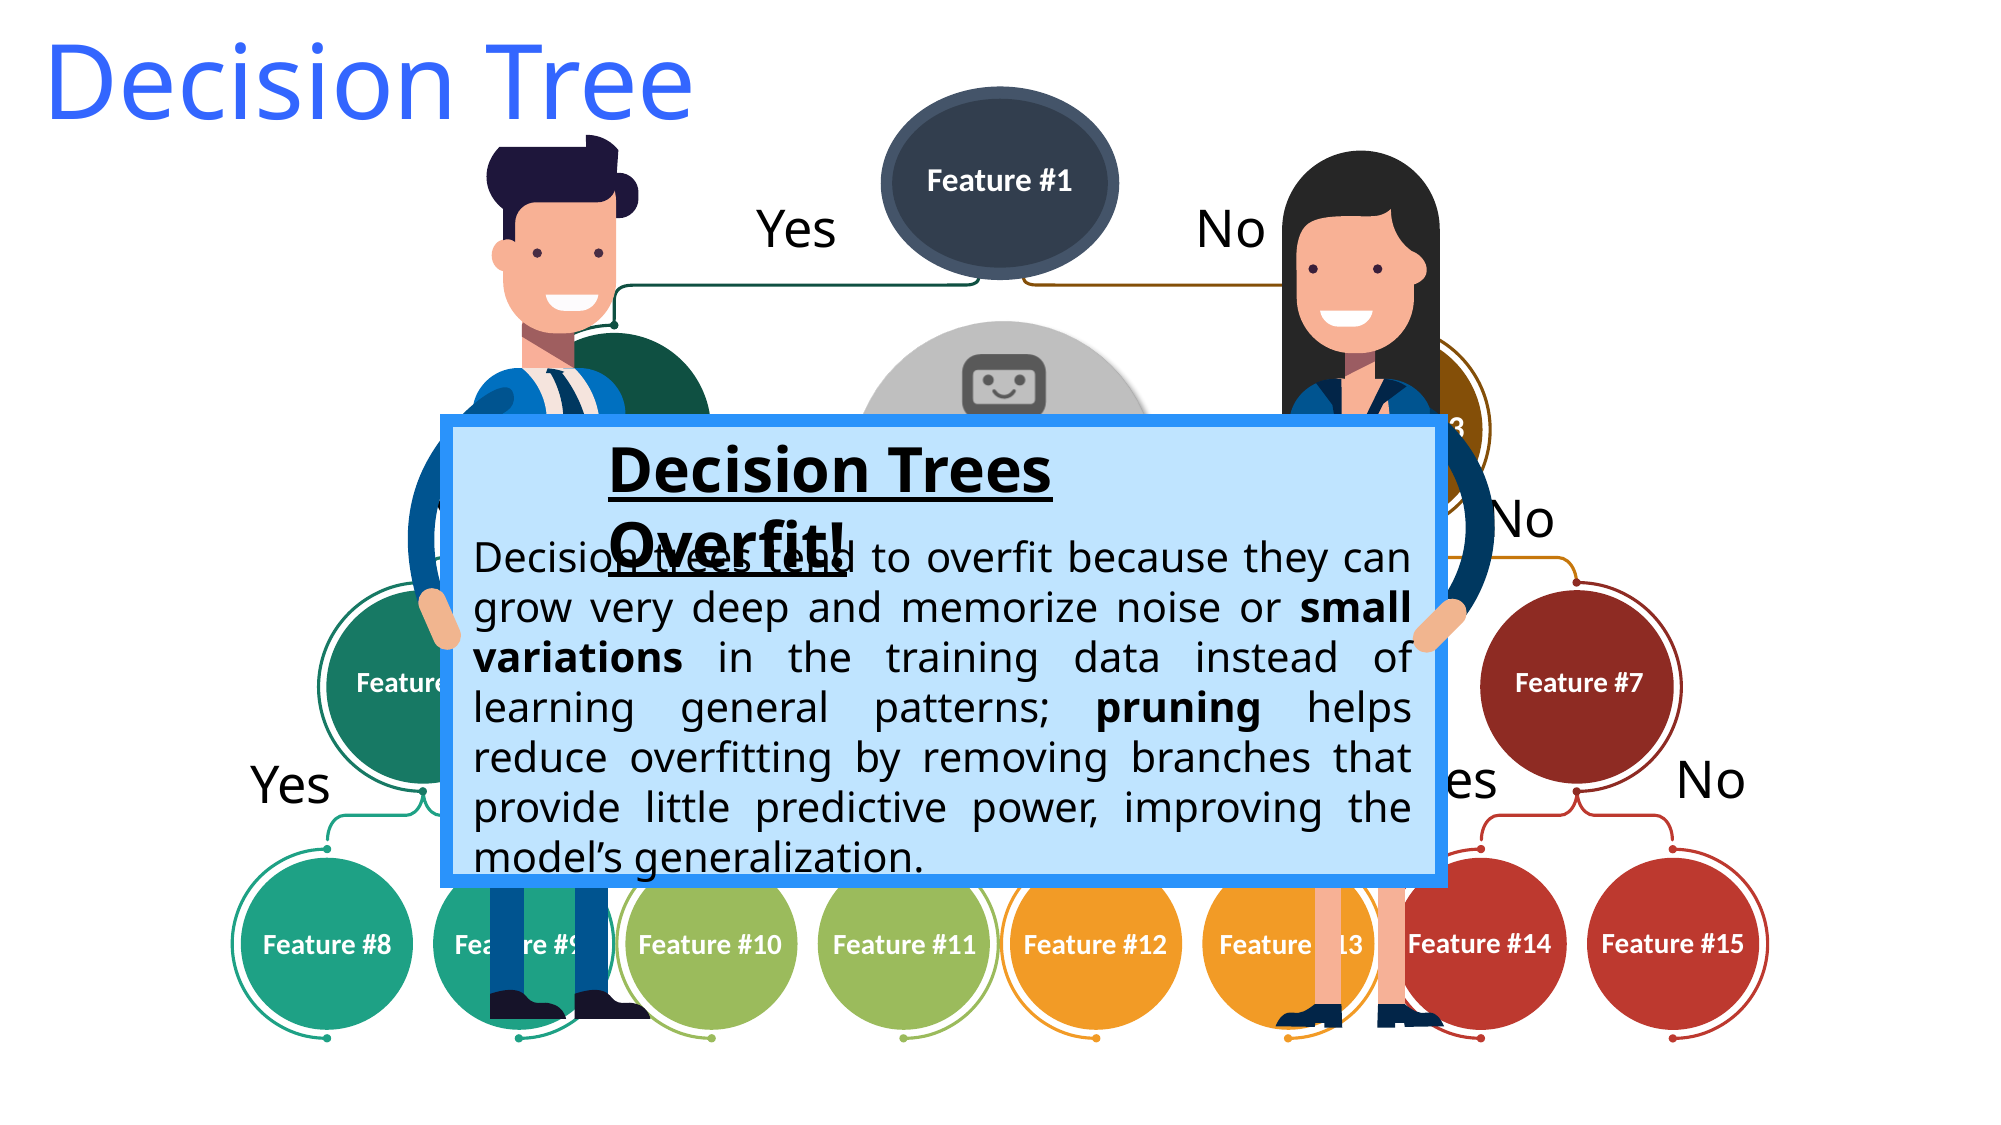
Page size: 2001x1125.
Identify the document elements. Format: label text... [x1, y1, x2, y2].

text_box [221, 85, 1769, 1039]
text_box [407, 134, 1496, 1029]
title Decision Tree [27, 28, 735, 144]
